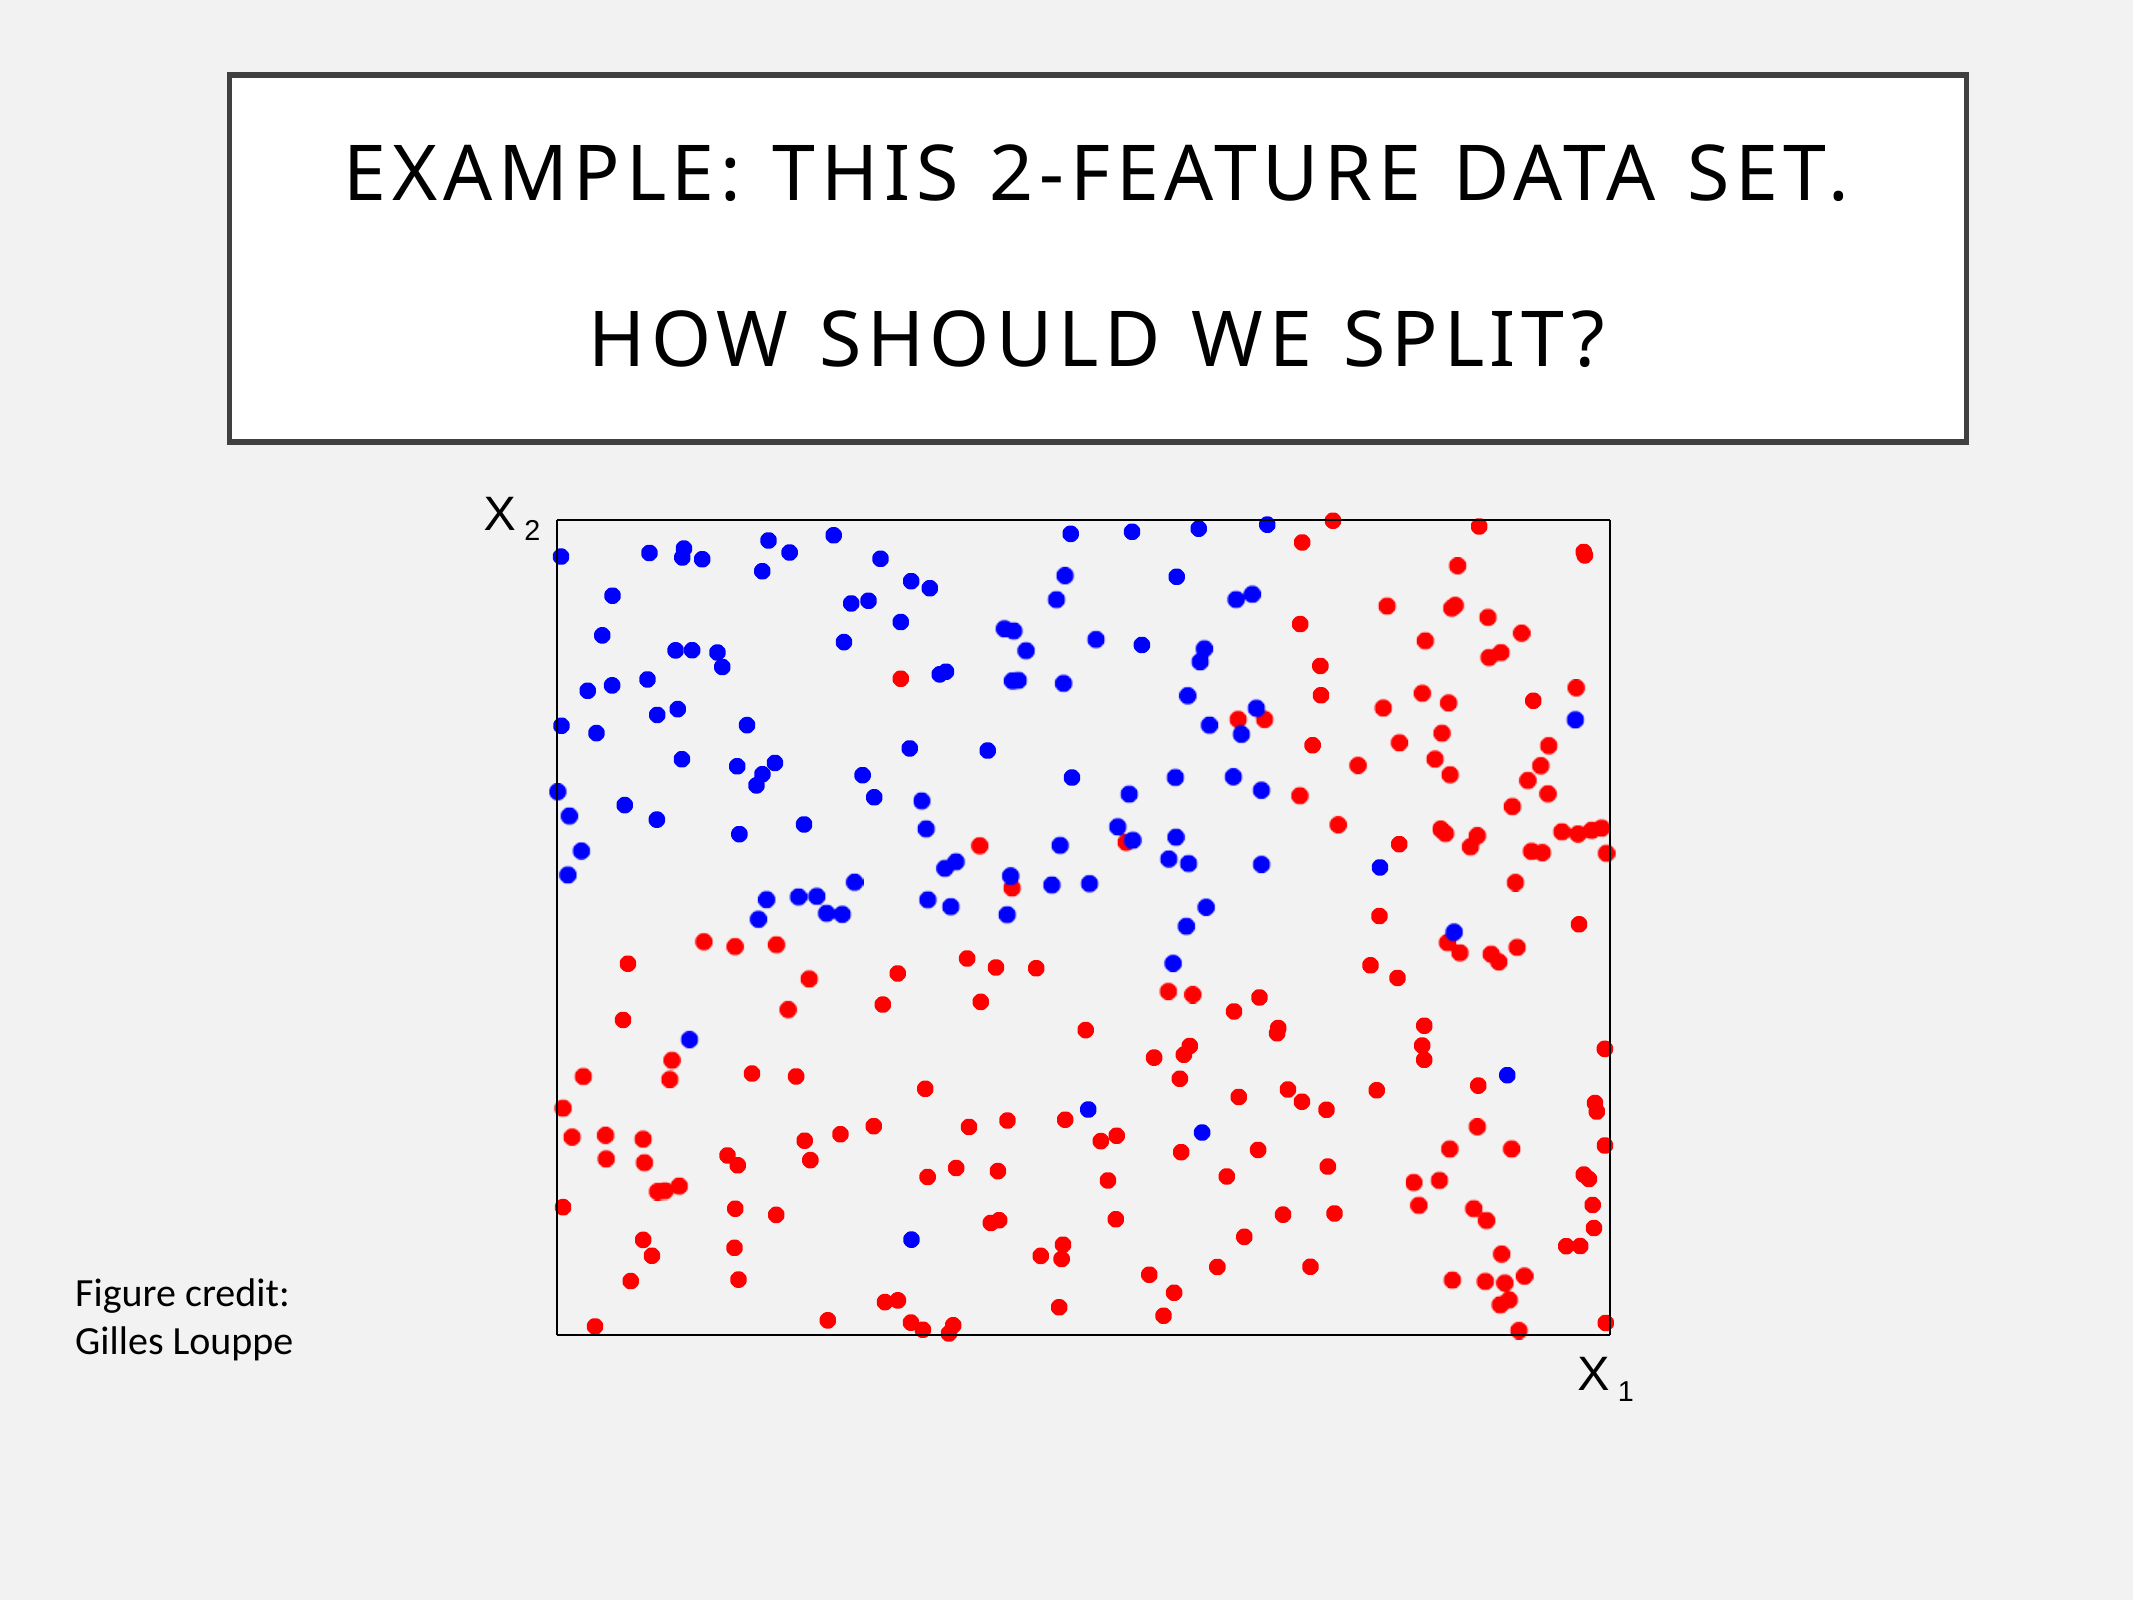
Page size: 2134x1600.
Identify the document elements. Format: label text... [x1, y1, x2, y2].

text_box [920, 1169, 936, 1185]
text_box [1051, 1299, 1067, 1315]
text_box [1294, 1094, 1310, 1110]
text_box [727, 1240, 742, 1256]
text_box [1055, 1237, 1071, 1253]
text_box [1320, 1159, 1336, 1174]
text_box [1080, 1102, 1096, 1117]
text_box [674, 550, 690, 565]
text_box [891, 1293, 906, 1308]
text_box [642, 545, 657, 561]
text_box [1414, 1038, 1430, 1053]
text_box [1586, 1220, 1602, 1236]
text_box [788, 1069, 804, 1084]
text_box [1405, 1336, 1534, 1341]
text_box [644, 1248, 660, 1264]
text_box [1270, 1020, 1286, 1032]
text_box [739, 717, 755, 733]
text_box [1305, 737, 1321, 753]
text_box [1325, 520, 1341, 529]
text_box [594, 627, 610, 643]
text_box [915, 1322, 931, 1335]
text_box [620, 956, 636, 972]
text_box [1531, 679, 1610, 892]
text_box [615, 1012, 631, 1028]
text_box [903, 1315, 919, 1330]
text_box [1589, 1104, 1605, 1119]
text_box X1 [1572, 1335, 1641, 1408]
text_box X2 [479, 474, 547, 547]
text_box [855, 767, 871, 783]
text_box [1109, 1128, 1125, 1144]
text_box [684, 642, 700, 658]
text_box [670, 701, 686, 717]
text_box [922, 580, 938, 596]
text_box [1303, 1259, 1318, 1275]
text_box [754, 563, 770, 579]
text_box [1078, 1022, 1094, 1038]
text_box [730, 1157, 746, 1173]
text_box [768, 1207, 784, 1223]
text_box [988, 960, 1004, 975]
text_box [866, 1118, 882, 1134]
text_box [1525, 693, 1541, 709]
text_box [1416, 1018, 1432, 1034]
text_box [1231, 1089, 1247, 1105]
text_box [617, 797, 633, 813]
text_box [589, 725, 604, 741]
text_box [902, 741, 918, 756]
text_box [640, 672, 655, 687]
text_box [1219, 1169, 1235, 1184]
text_box [1057, 1112, 1073, 1128]
text_box [1209, 1259, 1225, 1275]
text_box [941, 1336, 957, 1341]
text_box [980, 743, 996, 758]
text_box [959, 951, 975, 966]
text_box [1141, 1267, 1157, 1283]
text_box [932, 666, 945, 682]
text_box [1226, 1004, 1242, 1019]
text_box [873, 551, 888, 567]
text_box [553, 550, 557, 564]
text_box [826, 527, 842, 543]
text_box [580, 683, 596, 699]
text_box [913, 557, 1531, 1005]
text_box [731, 1272, 746, 1287]
text_box [945, 1317, 961, 1333]
text_box [1571, 916, 1587, 932]
text_box [1134, 637, 1150, 653]
text_box [1597, 1041, 1610, 1057]
text_box [1372, 860, 1388, 875]
text_box [948, 1160, 964, 1176]
text_box [1280, 1082, 1296, 1097]
text_box [1275, 1207, 1291, 1223]
text_box [676, 541, 692, 553]
text_box [649, 812, 665, 828]
text_box [1416, 1052, 1432, 1068]
text_box [877, 1294, 893, 1310]
text_box [1577, 547, 1593, 563]
text_box [1294, 535, 1310, 550]
text_box [938, 664, 954, 680]
text_box [893, 614, 909, 630]
text_box [1064, 770, 1080, 785]
text_box [861, 593, 876, 609]
text_box [797, 1133, 813, 1149]
text_box [1558, 1238, 1573, 1254]
text_box [1250, 1142, 1266, 1158]
text_box [1576, 544, 1592, 556]
text_box [1325, 513, 1341, 519]
text_box [1124, 524, 1140, 540]
text_box [1176, 1047, 1192, 1063]
text_box [729, 758, 745, 774]
text_box [623, 1273, 639, 1289]
text_box [558, 549, 569, 564]
text_box [1156, 1308, 1171, 1324]
text_box [1470, 1078, 1486, 1093]
text_box [674, 751, 690, 767]
text_box [710, 645, 725, 660]
text_box [1576, 1167, 1592, 1182]
text_box [1146, 1050, 1162, 1066]
text_box [558, 1199, 571, 1215]
text_box [1100, 1173, 1116, 1188]
text_box [1319, 1102, 1334, 1118]
text_box [1391, 836, 1407, 852]
text_box [720, 1148, 735, 1163]
text_box [558, 783, 864, 1201]
text_box [1182, 1038, 1198, 1054]
text_box [961, 1119, 977, 1135]
text_box [1598, 1315, 1610, 1331]
text_box [1405, 1118, 1534, 1335]
text_box [605, 588, 620, 604]
text_box [1093, 1133, 1109, 1149]
text_box [802, 1152, 818, 1168]
text_box [893, 671, 909, 687]
text_box [1033, 1248, 1049, 1264]
text_box [843, 596, 859, 611]
text_box [1327, 1206, 1342, 1221]
text_box [1363, 957, 1378, 973]
text_box [983, 1215, 997, 1231]
text_box [991, 1212, 1007, 1228]
text_box Example: This 2-feature data set. How should we split? [229, 75, 1967, 443]
text_box [782, 545, 798, 560]
text_box [990, 1163, 1006, 1179]
text_box [1191, 521, 1207, 537]
text_box [749, 777, 764, 793]
text_box [1236, 1229, 1252, 1245]
text_box [903, 573, 919, 589]
text_box [1390, 970, 1405, 986]
text_box [1587, 1095, 1603, 1108]
text_box [836, 634, 852, 650]
text_box [1194, 1125, 1210, 1140]
text_box [904, 1232, 919, 1248]
text_box [1611, 679, 1616, 892]
text_box Figure credit: Gilles Louppe [60, 1259, 309, 1370]
text_box [1054, 1252, 1070, 1267]
text_box [1252, 990, 1267, 1005]
text_box [1028, 960, 1044, 976]
text_box [1499, 1067, 1515, 1083]
text_box [1313, 687, 1329, 703]
text_box [1000, 1113, 1015, 1128]
text_box [694, 551, 710, 567]
text_box [890, 966, 906, 981]
text_box [796, 817, 812, 832]
text_box [761, 533, 776, 548]
text_box [875, 997, 891, 1012]
text_box [1166, 1285, 1182, 1301]
text_box [587, 1319, 603, 1334]
text_box [941, 1326, 957, 1335]
text_box [1063, 526, 1079, 542]
text_box [973, 994, 989, 1010]
text_box [1585, 1197, 1601, 1213]
text_box [558, 718, 569, 734]
text_box [731, 826, 747, 842]
text_box [744, 1066, 760, 1081]
text_box [1372, 908, 1387, 924]
text_box [1369, 1082, 1385, 1098]
text_box [1108, 1211, 1124, 1227]
text_box [833, 1126, 848, 1142]
text_box [1581, 1171, 1597, 1187]
text_box [1172, 1071, 1188, 1087]
text_box [1169, 569, 1185, 585]
text_box [714, 659, 730, 675]
text_box [1312, 658, 1328, 674]
text_box [727, 1201, 743, 1217]
text_box [668, 642, 683, 658]
text_box [1173, 1144, 1189, 1160]
text_box [1292, 616, 1308, 632]
text_box [1572, 1238, 1588, 1254]
text_box [767, 755, 783, 771]
text_box [1269, 1025, 1285, 1041]
text_box [604, 678, 620, 693]
text_box [755, 766, 770, 782]
text_box [917, 1081, 933, 1097]
text_box [820, 1312, 836, 1328]
text_box [1597, 1138, 1610, 1153]
text_box [1259, 520, 1275, 533]
text_box [635, 1232, 651, 1248]
text_box [549, 783, 557, 1201]
text_box [866, 789, 882, 805]
text_box [1471, 520, 1487, 534]
text_box [649, 707, 665, 723]
